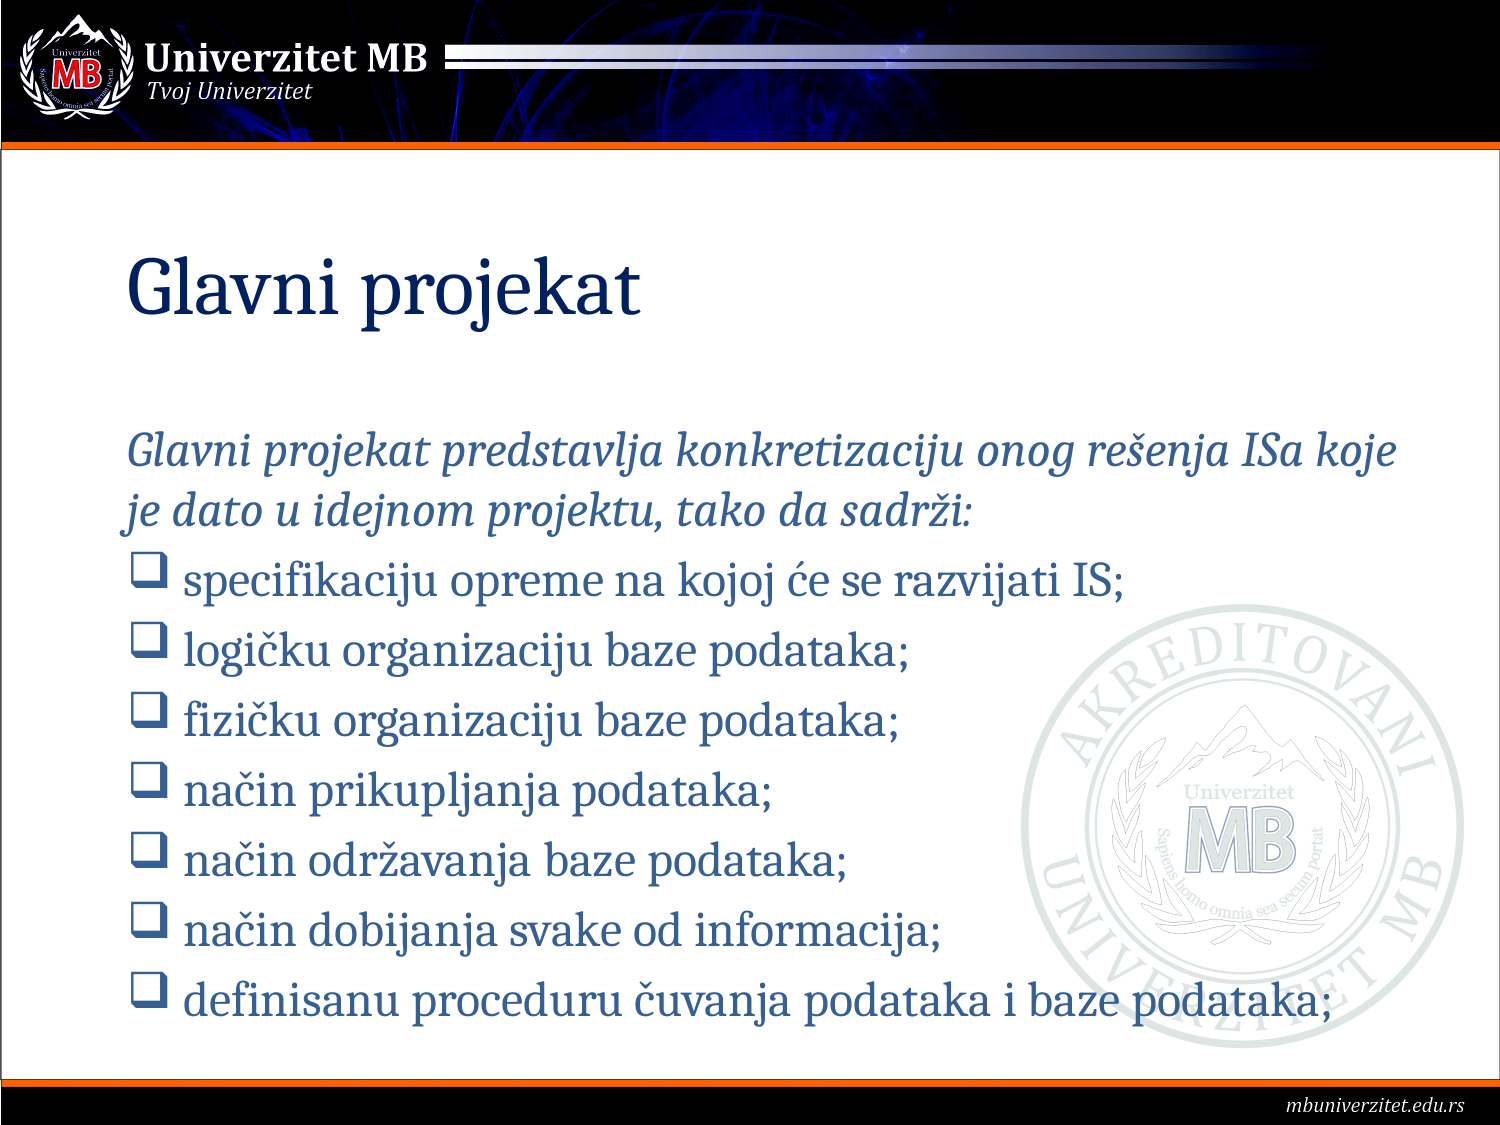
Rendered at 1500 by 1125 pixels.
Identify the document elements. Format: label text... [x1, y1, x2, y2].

picture [0, 0, 1500, 1125]
title Glavni projekat [112, 160, 1388, 402]
subtitle Glavni projekat predstavlja konkretizaciju onog rešenja ISa koje je dato u idejnom projektu, tako da sadrži: specifikaciju opreme na kojoj će se razvijati IS; logičku organizaciju baze podataka; fizičku organizaciju baze podataka; način prikupljanja podataka; način održavanja baze podataka; način dobijanja svake od informacija; definisanu proceduru čuvanja podataka i baze podataka; [112, 408, 1436, 1071]
